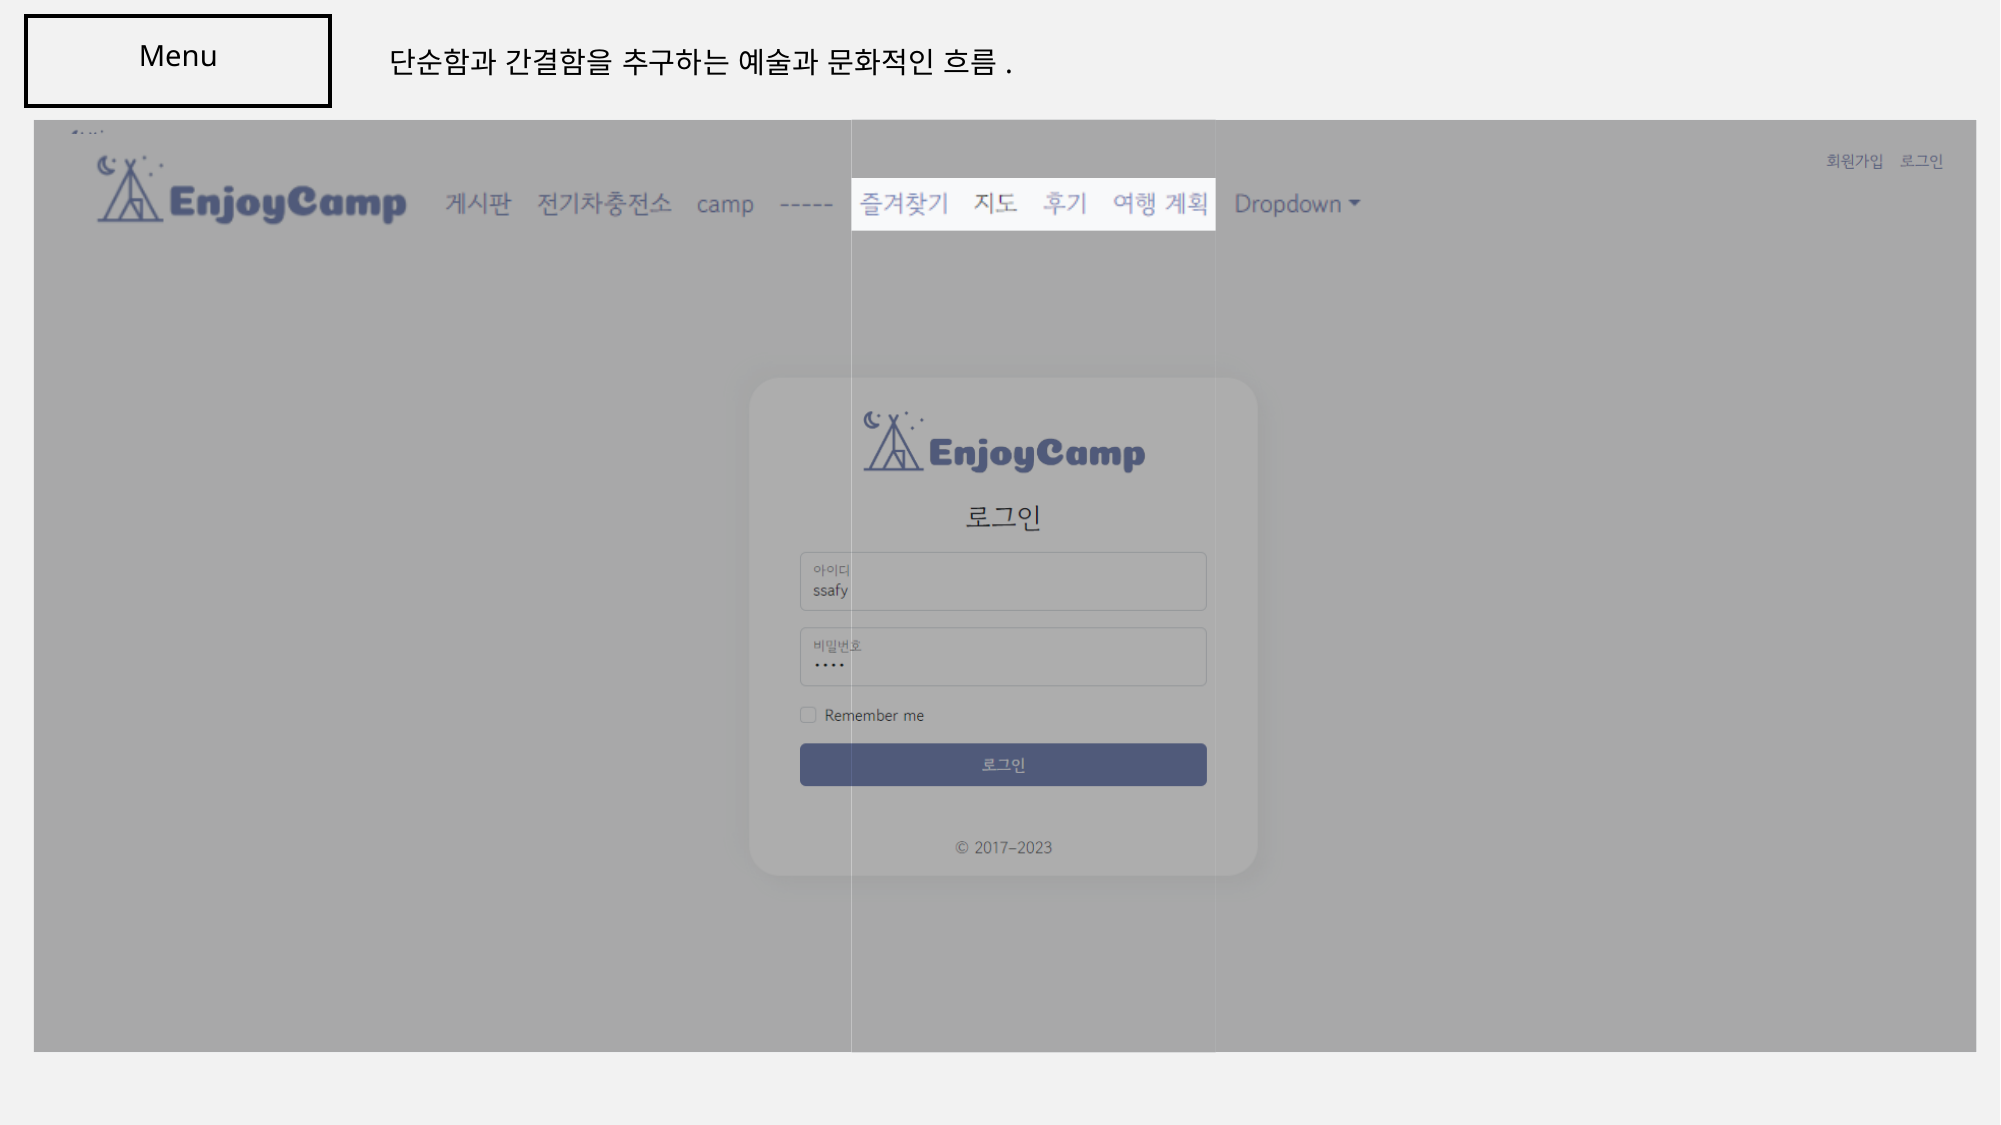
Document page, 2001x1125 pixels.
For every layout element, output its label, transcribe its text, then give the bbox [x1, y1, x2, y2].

text_box 단순함과 간결함을 추구하는 예술과 문화적인 흐름. [375, 36, 1306, 87]
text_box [26, 16, 330, 107]
picture [33, 119, 1977, 1053]
